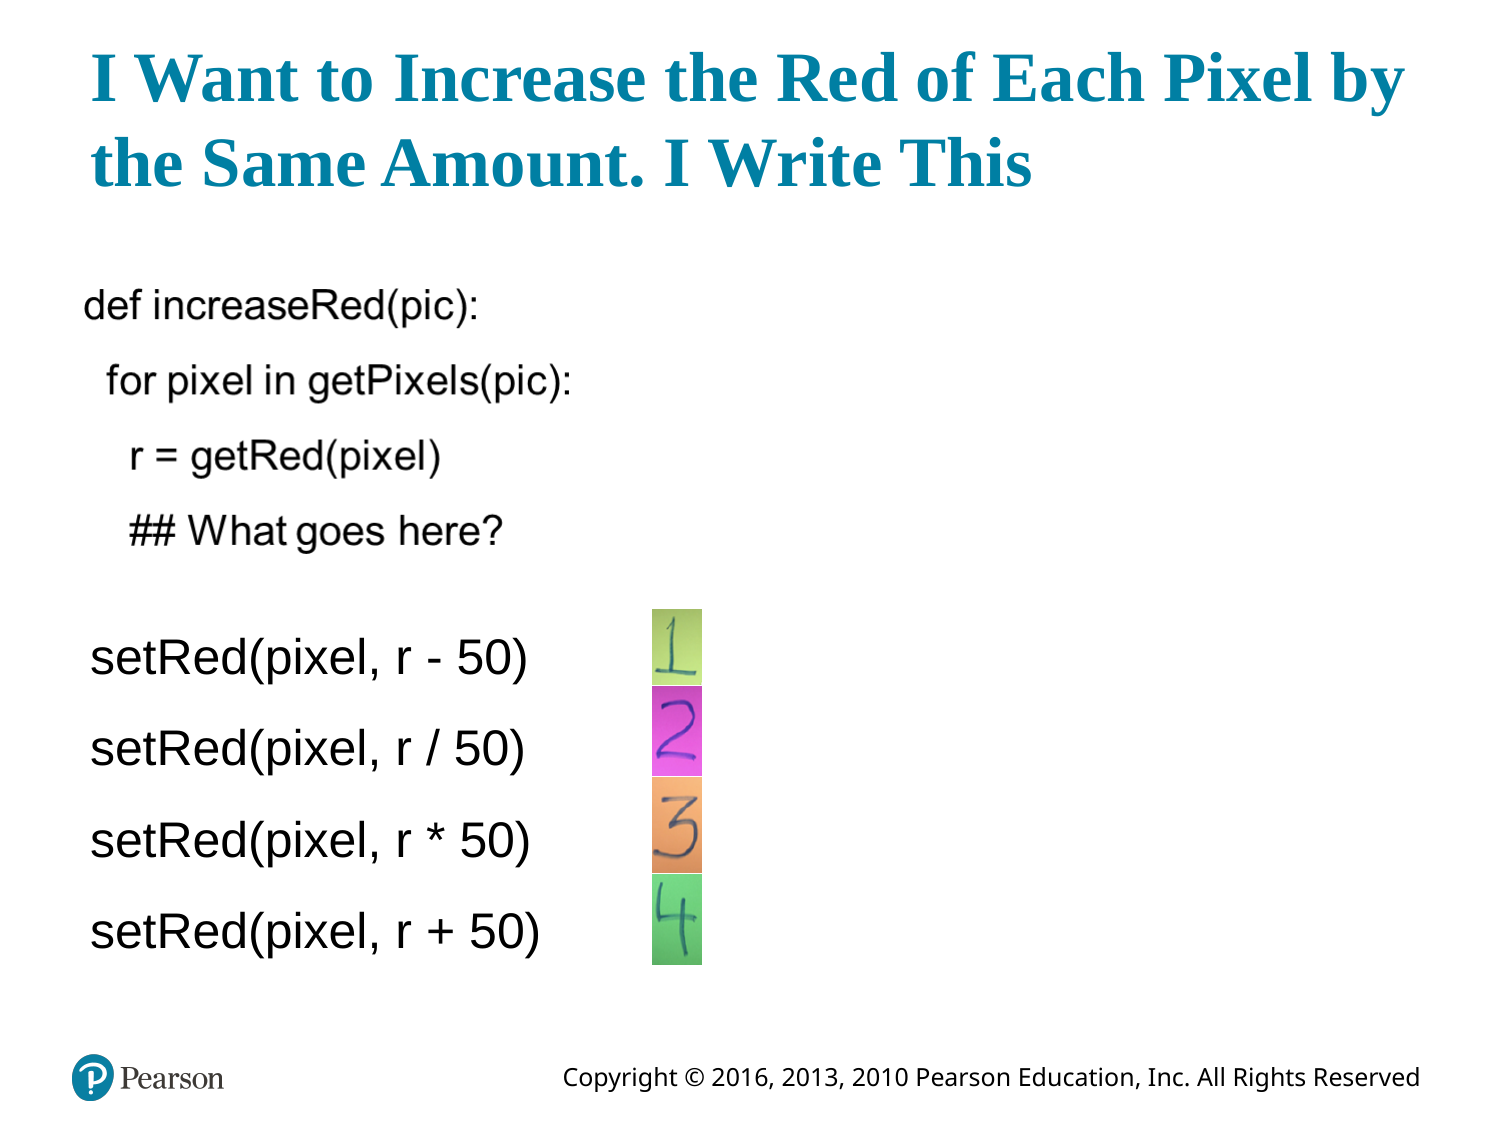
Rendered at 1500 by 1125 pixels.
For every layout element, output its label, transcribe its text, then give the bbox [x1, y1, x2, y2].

picture [652, 609, 702, 965]
picture [72, 1087, 83, 1101]
picture [74, 273, 579, 560]
picture [80, 1063, 106, 1088]
list setRed(pixel, r - 50) setRed(pixel, r / 50) setRed(pixel, r * 50) setRed(pixel, r + 50) [75, 609, 579, 983]
title I Want to Increase the Red of Each Pixel by the Same Amount. I Write This [75, 0, 1425, 216]
picture [98, 1054, 224, 1101]
picture [72, 1054, 88, 1070]
